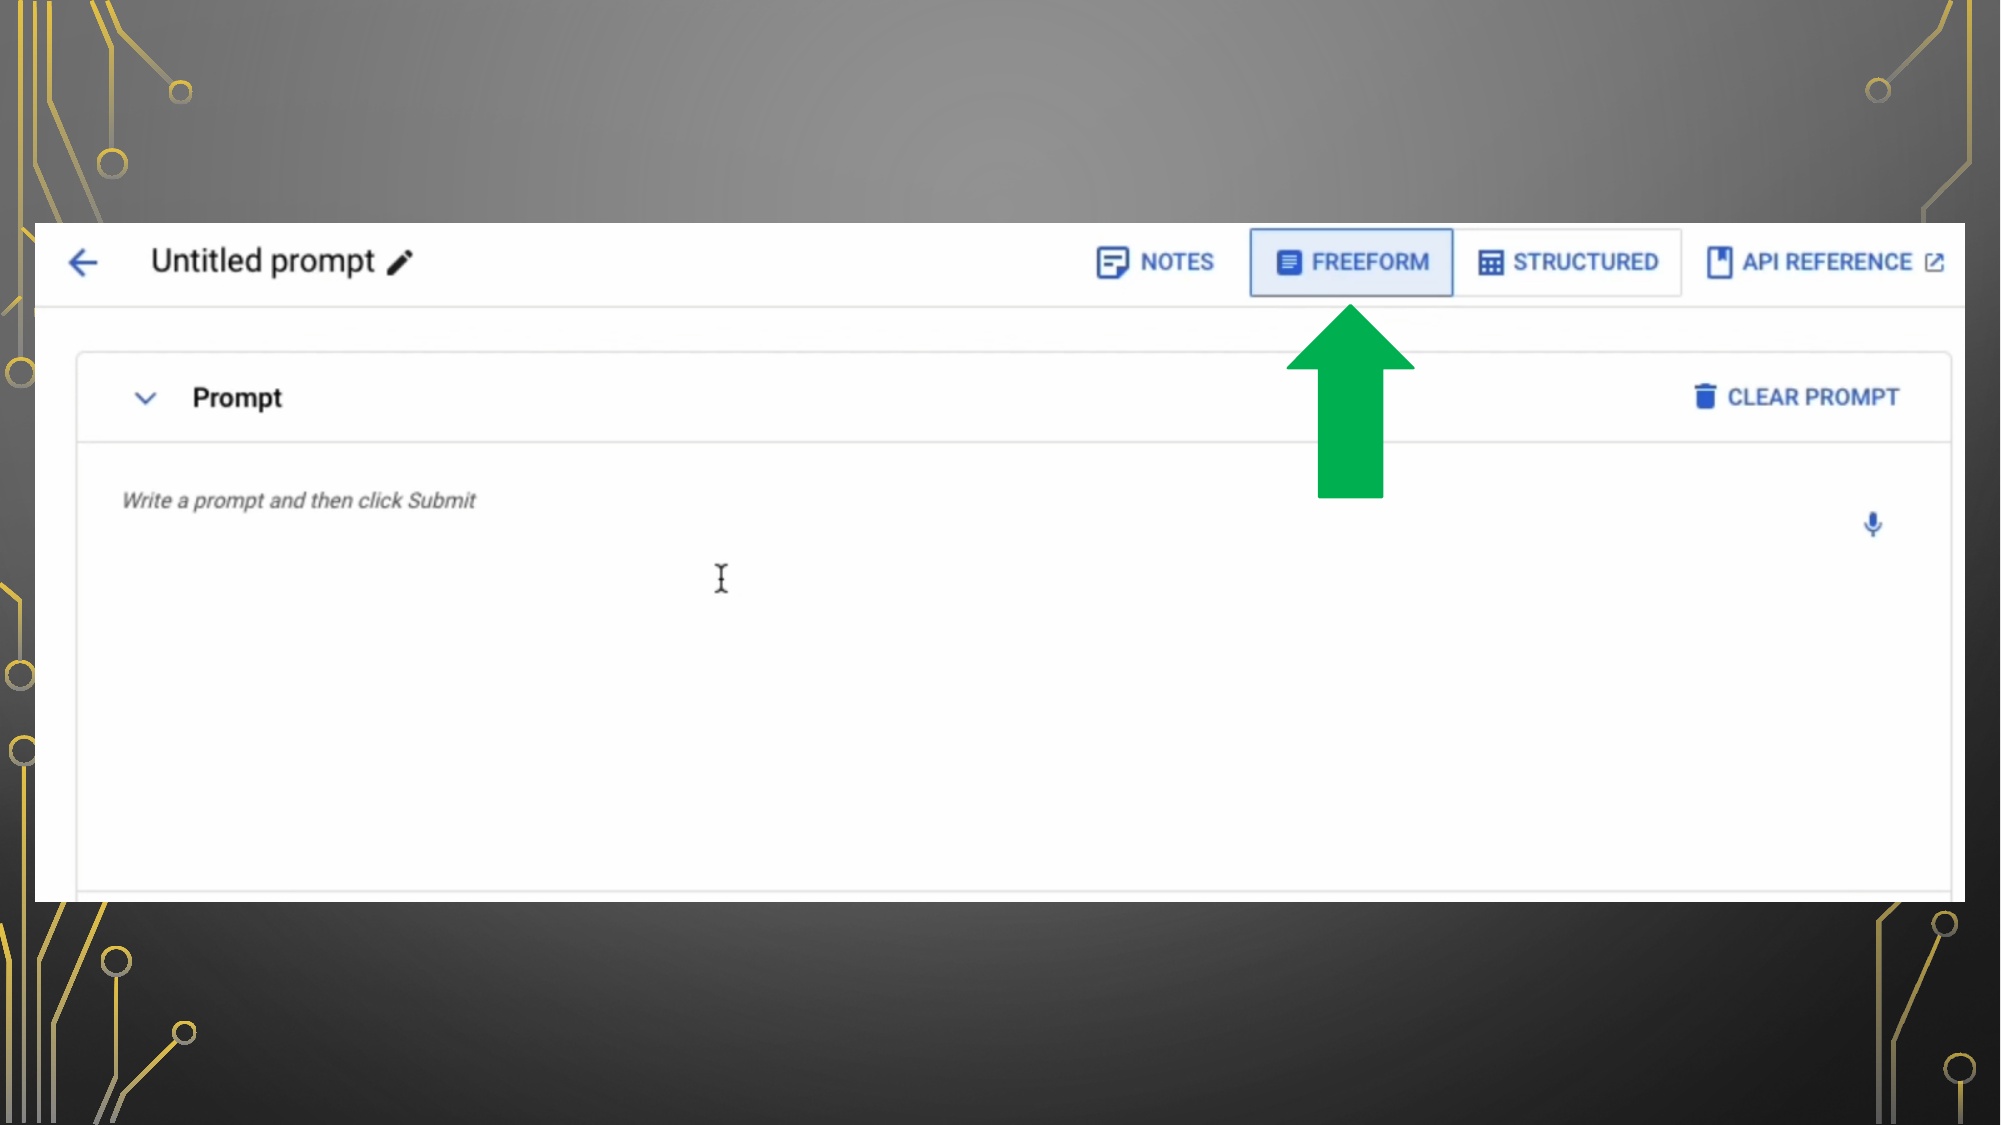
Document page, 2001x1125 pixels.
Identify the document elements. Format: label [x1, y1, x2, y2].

picture [35, 223, 1965, 902]
